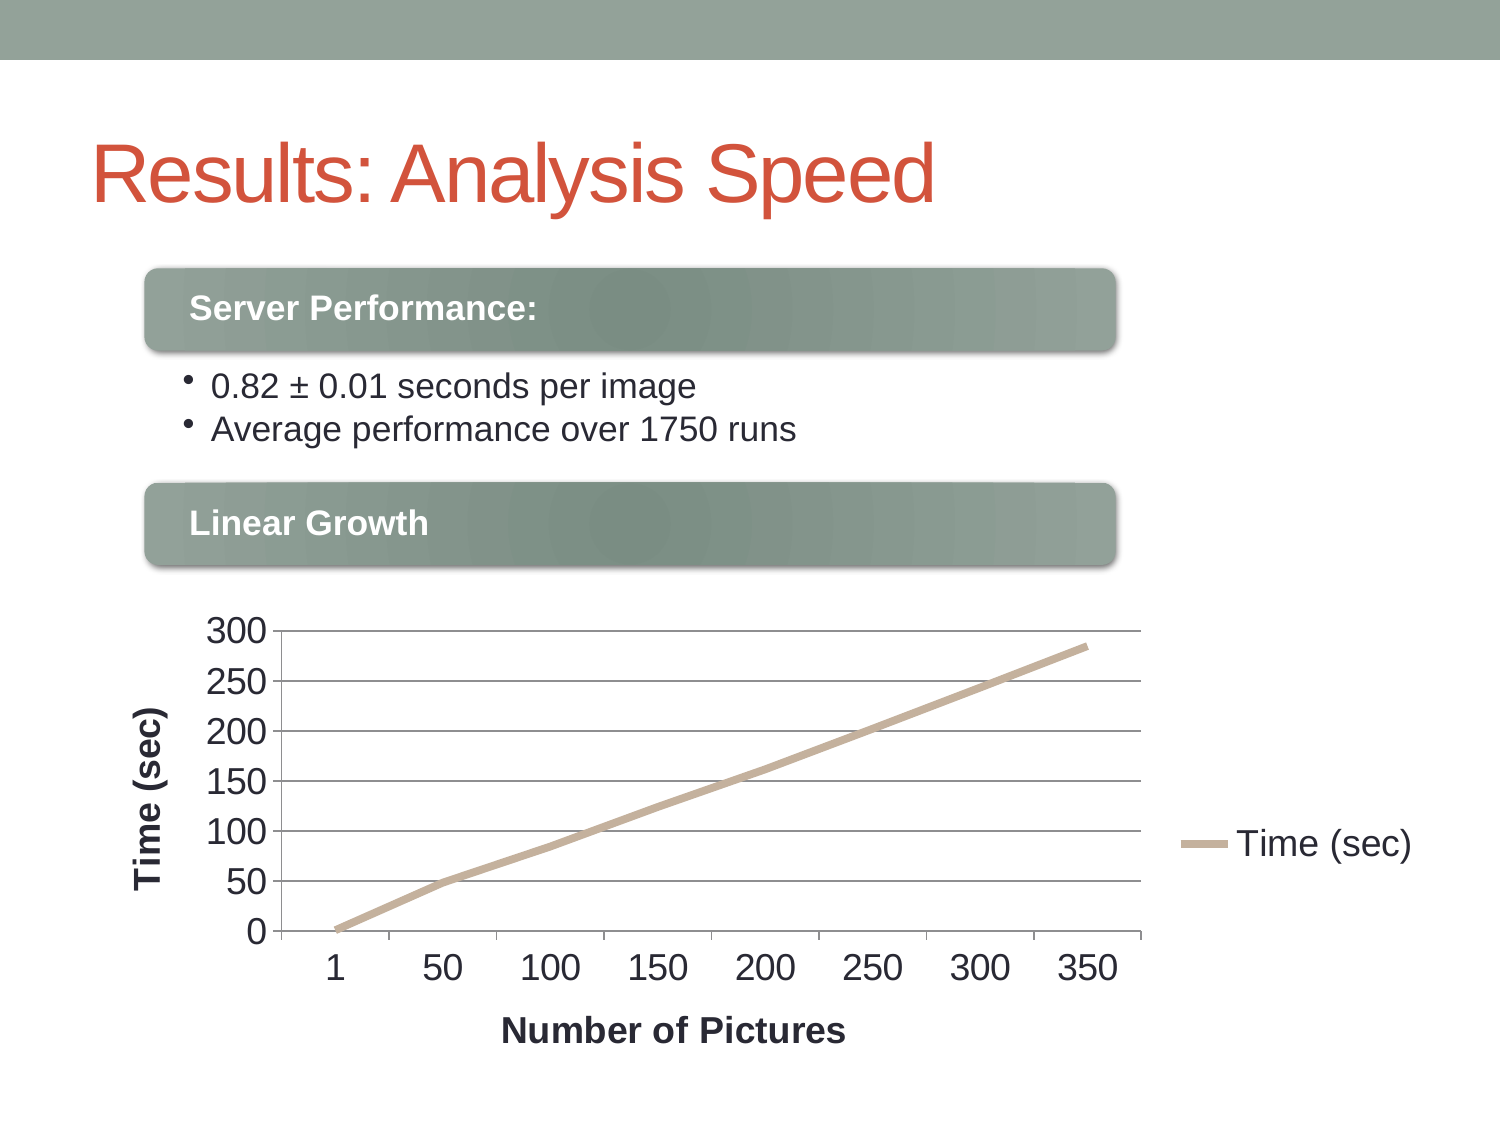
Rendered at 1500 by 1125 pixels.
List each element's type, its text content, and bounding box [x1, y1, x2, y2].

chart [87, 599, 1438, 1088]
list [74, 262, 1463, 601]
title Results: Analysis Speed [75, 87, 1425, 250]
